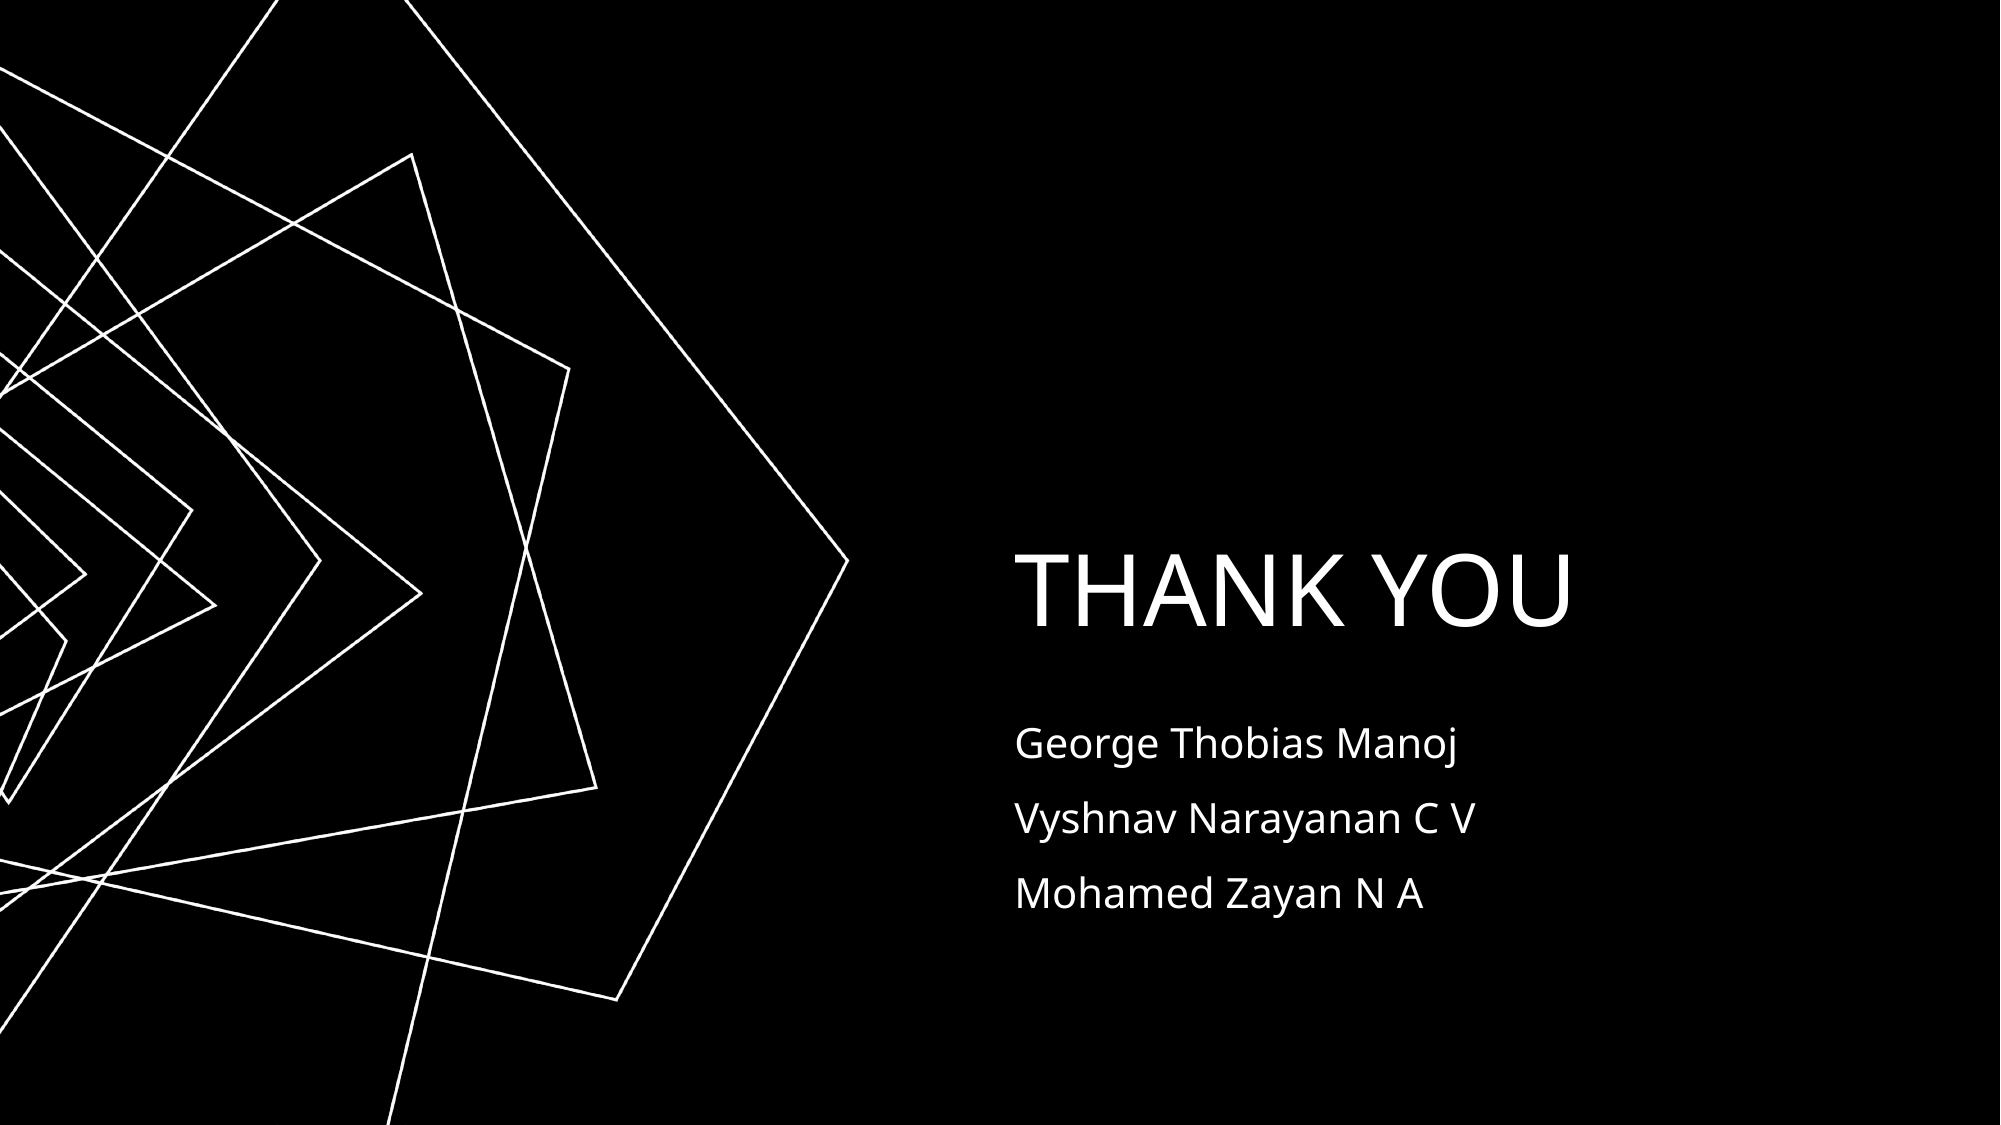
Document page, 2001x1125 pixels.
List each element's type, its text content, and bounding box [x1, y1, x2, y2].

list George Thobias Manoj Vyshnav Narayanan C V Mohamed Zayan N A [999, 684, 1829, 1098]
title Thank you [999, 61, 1829, 656]
picture [0, 0, 850, 1125]
